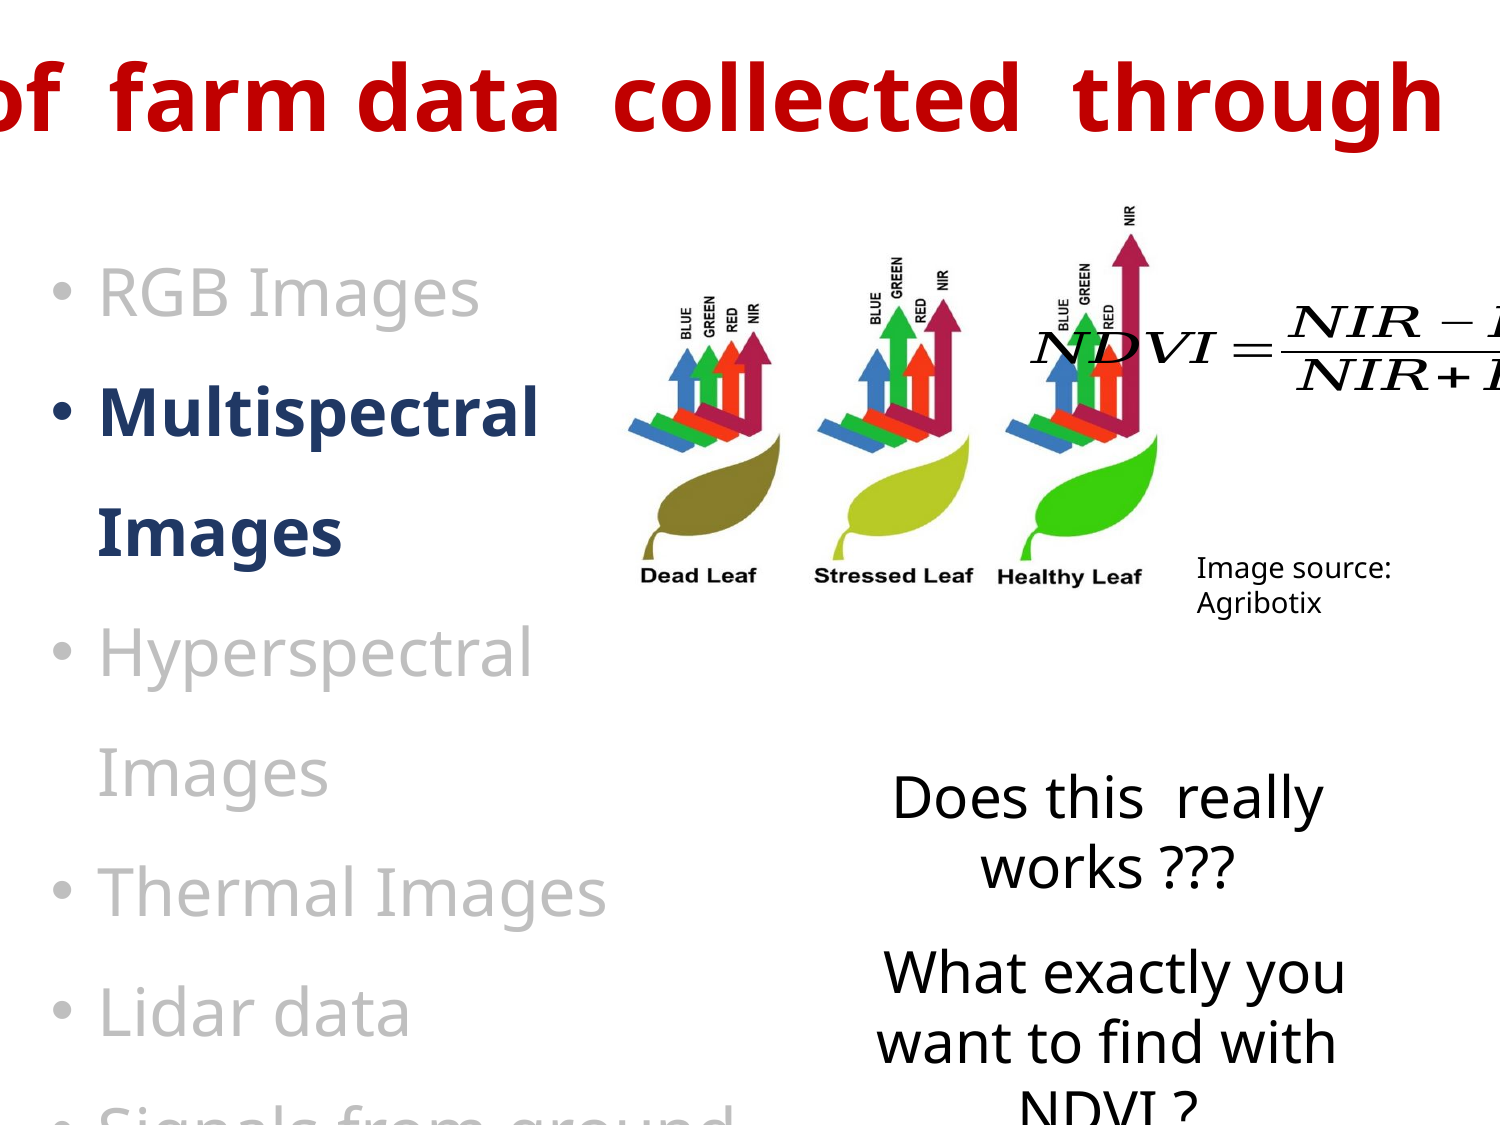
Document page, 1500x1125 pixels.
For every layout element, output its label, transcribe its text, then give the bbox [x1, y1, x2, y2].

text_box Image source: Agribotix [1182, 542, 1500, 627]
text_box Types of farm data collected through Drones [0, 32, 1500, 157]
text_box Does this really works ??? What exactly you want to find with NDVI ? [793, 752, 1422, 1125]
picture [583, 189, 1170, 594]
text_box RGB Images Multispectral Images Hyperspectral Images Thermal Images Lidar data Signals from ground sensors [35, 202, 774, 1125]
